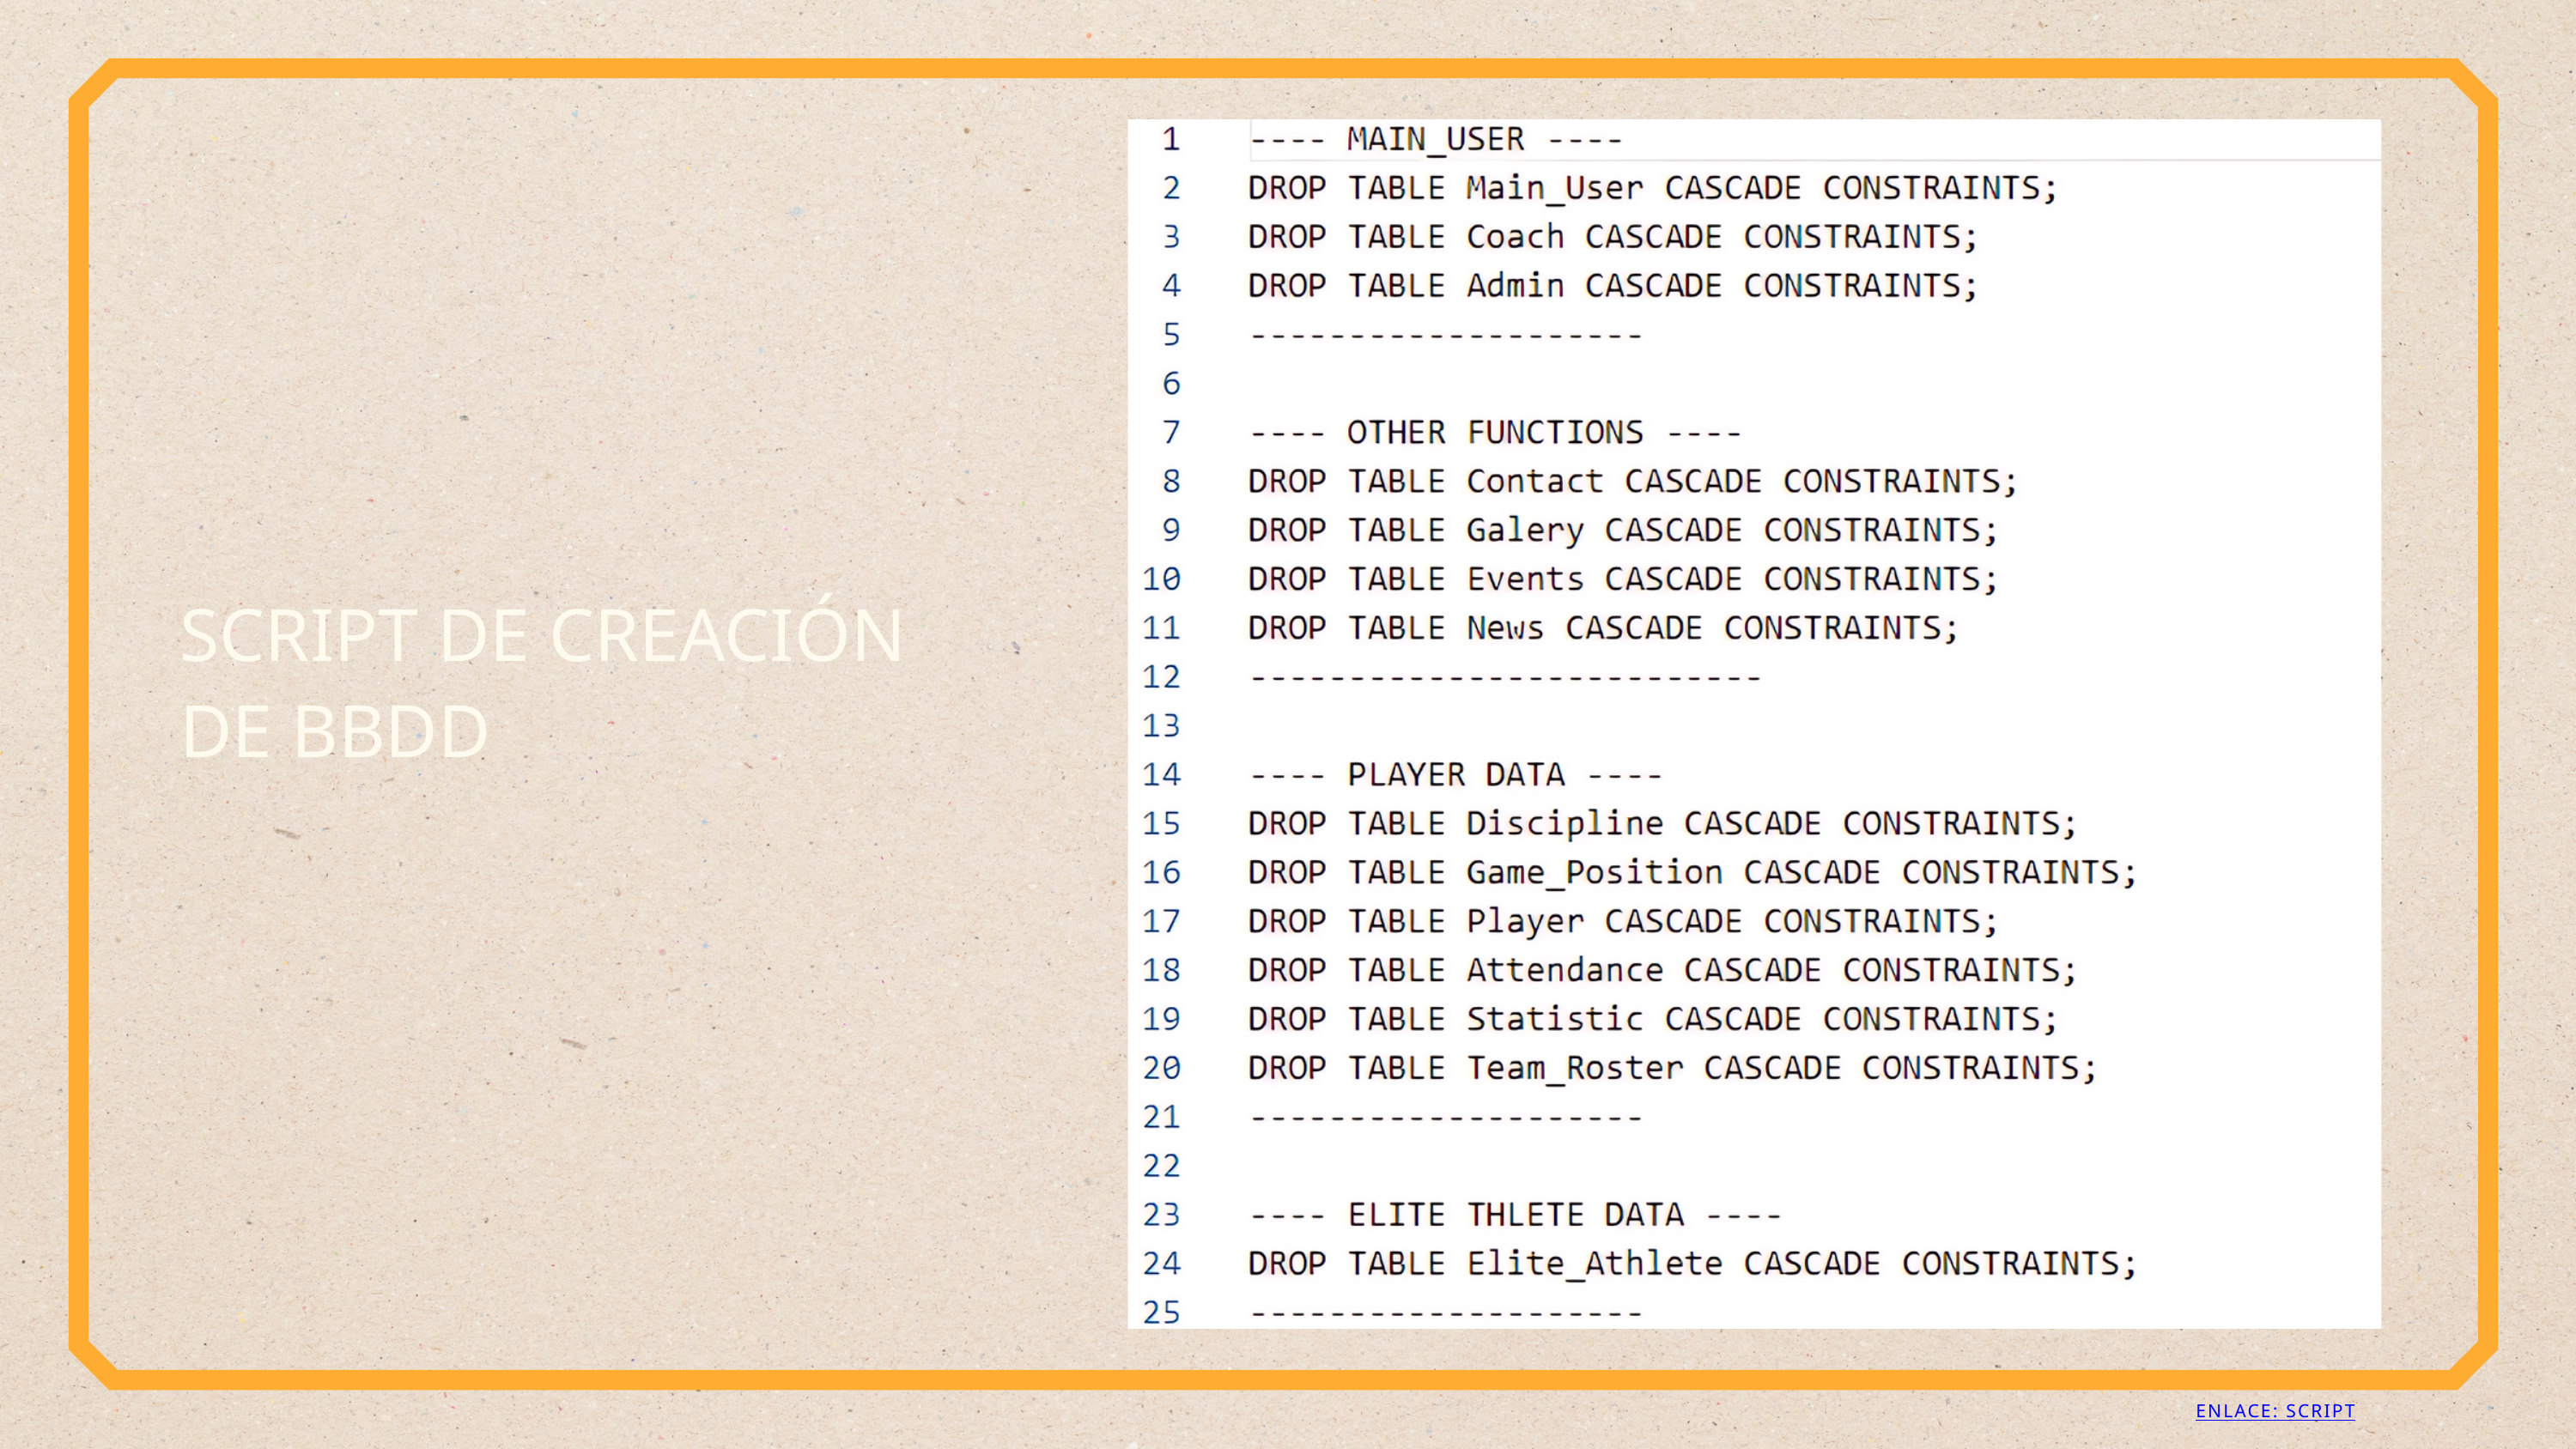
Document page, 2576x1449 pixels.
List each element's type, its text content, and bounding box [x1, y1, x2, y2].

text_box ENLACE: SCRIPT [2082, 1399, 2469, 1425]
text_box [0, 0, 621, 1449]
text_box [1944, 119, 2382, 1329]
text_box [1944, 0, 2576, 1449]
text_box SCRIPT DE CREACIÓN DE BBDD [179, 579, 621, 869]
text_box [627, 0, 1940, 1449]
